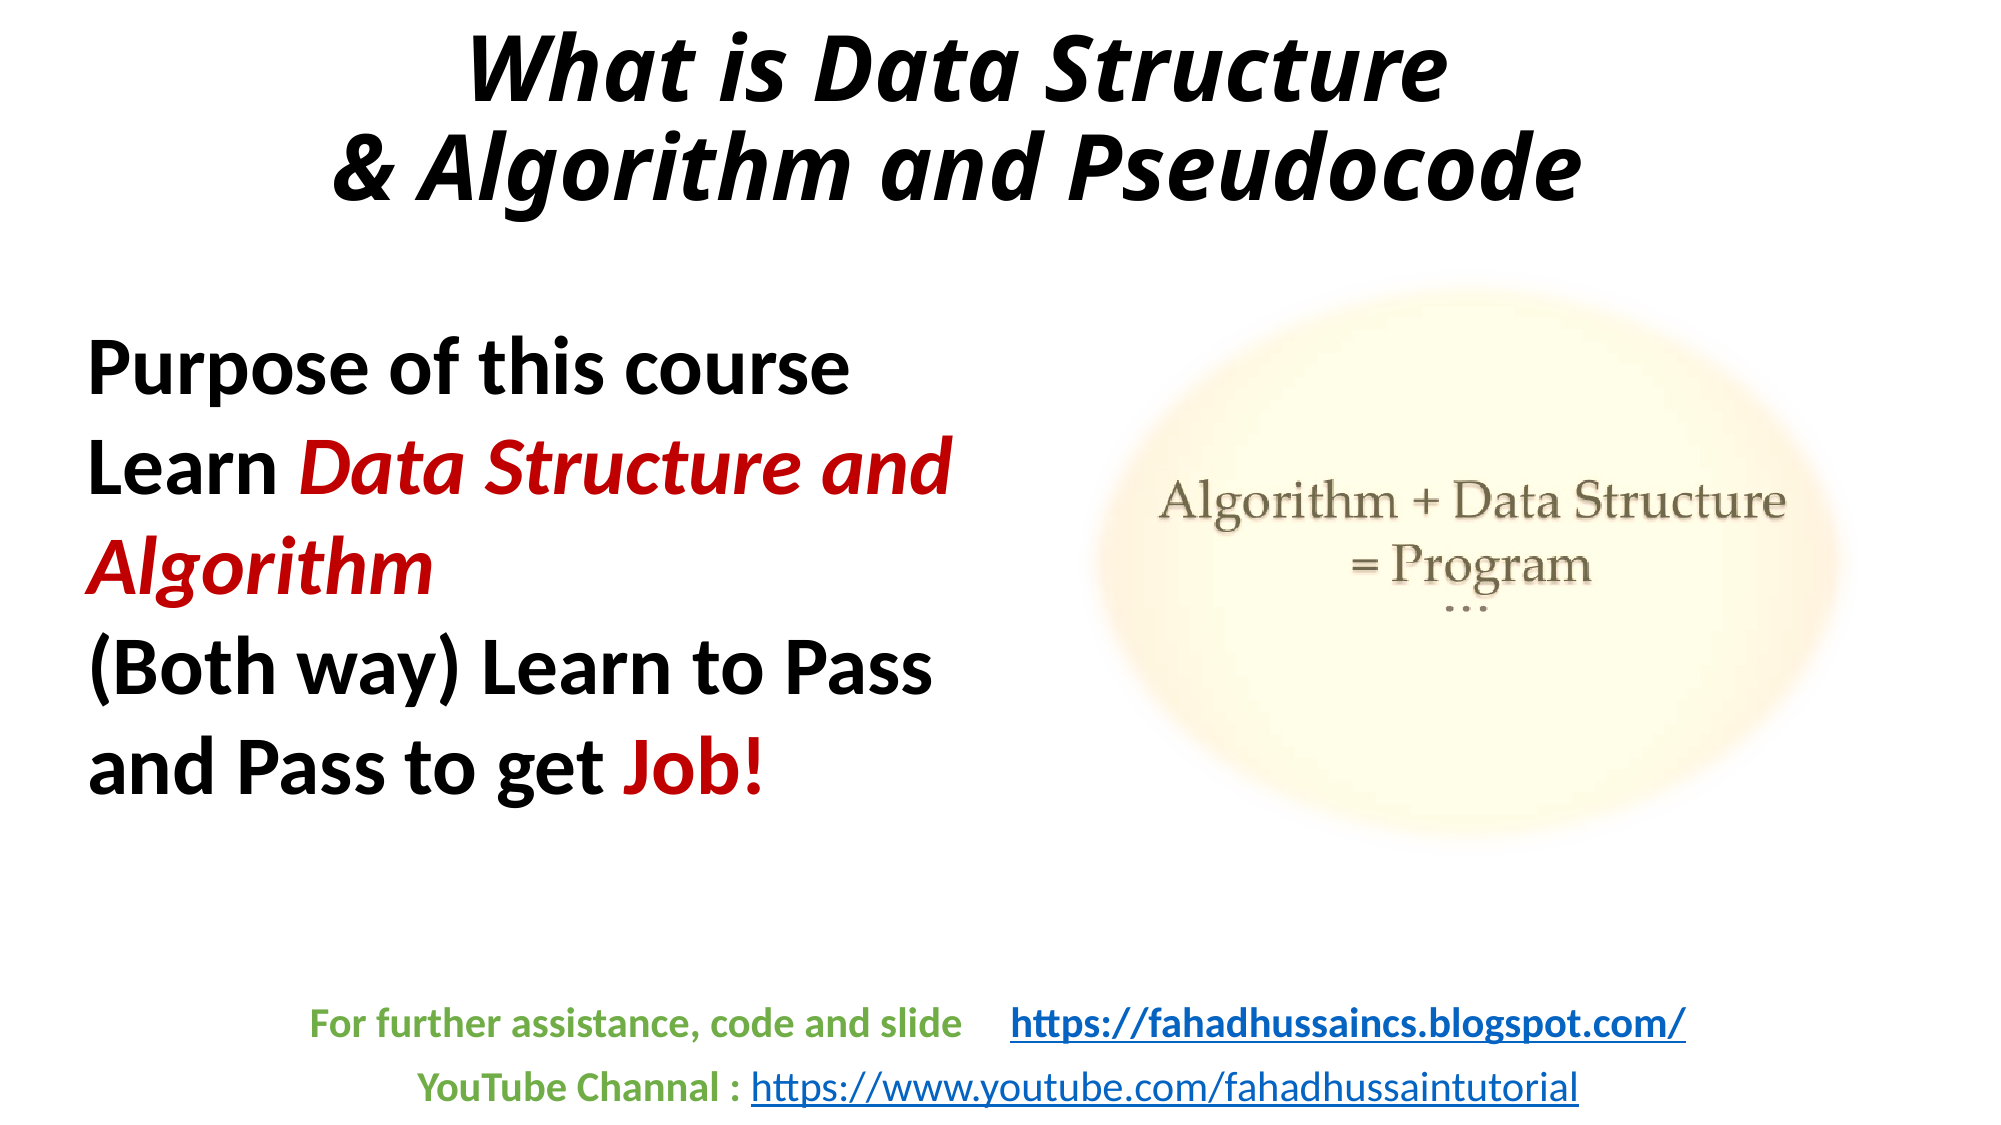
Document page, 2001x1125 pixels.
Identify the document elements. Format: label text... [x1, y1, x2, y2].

text_box Purpose of this course Learn Data Structure and Algorithm (Both way) Learn to Pass and Pass to get Job! [72, 303, 1078, 819]
picture [1078, 269, 1859, 856]
subtitle For further assistance, code and slide https://fahadhussaincs.blogspot.com/ YouTube Channal : https://www.youtube.com/fahadhussaintutorial [18, 993, 1978, 1118]
title What is Data Structure & Algorithm and Pseudocode [218, 7, 1698, 228]
